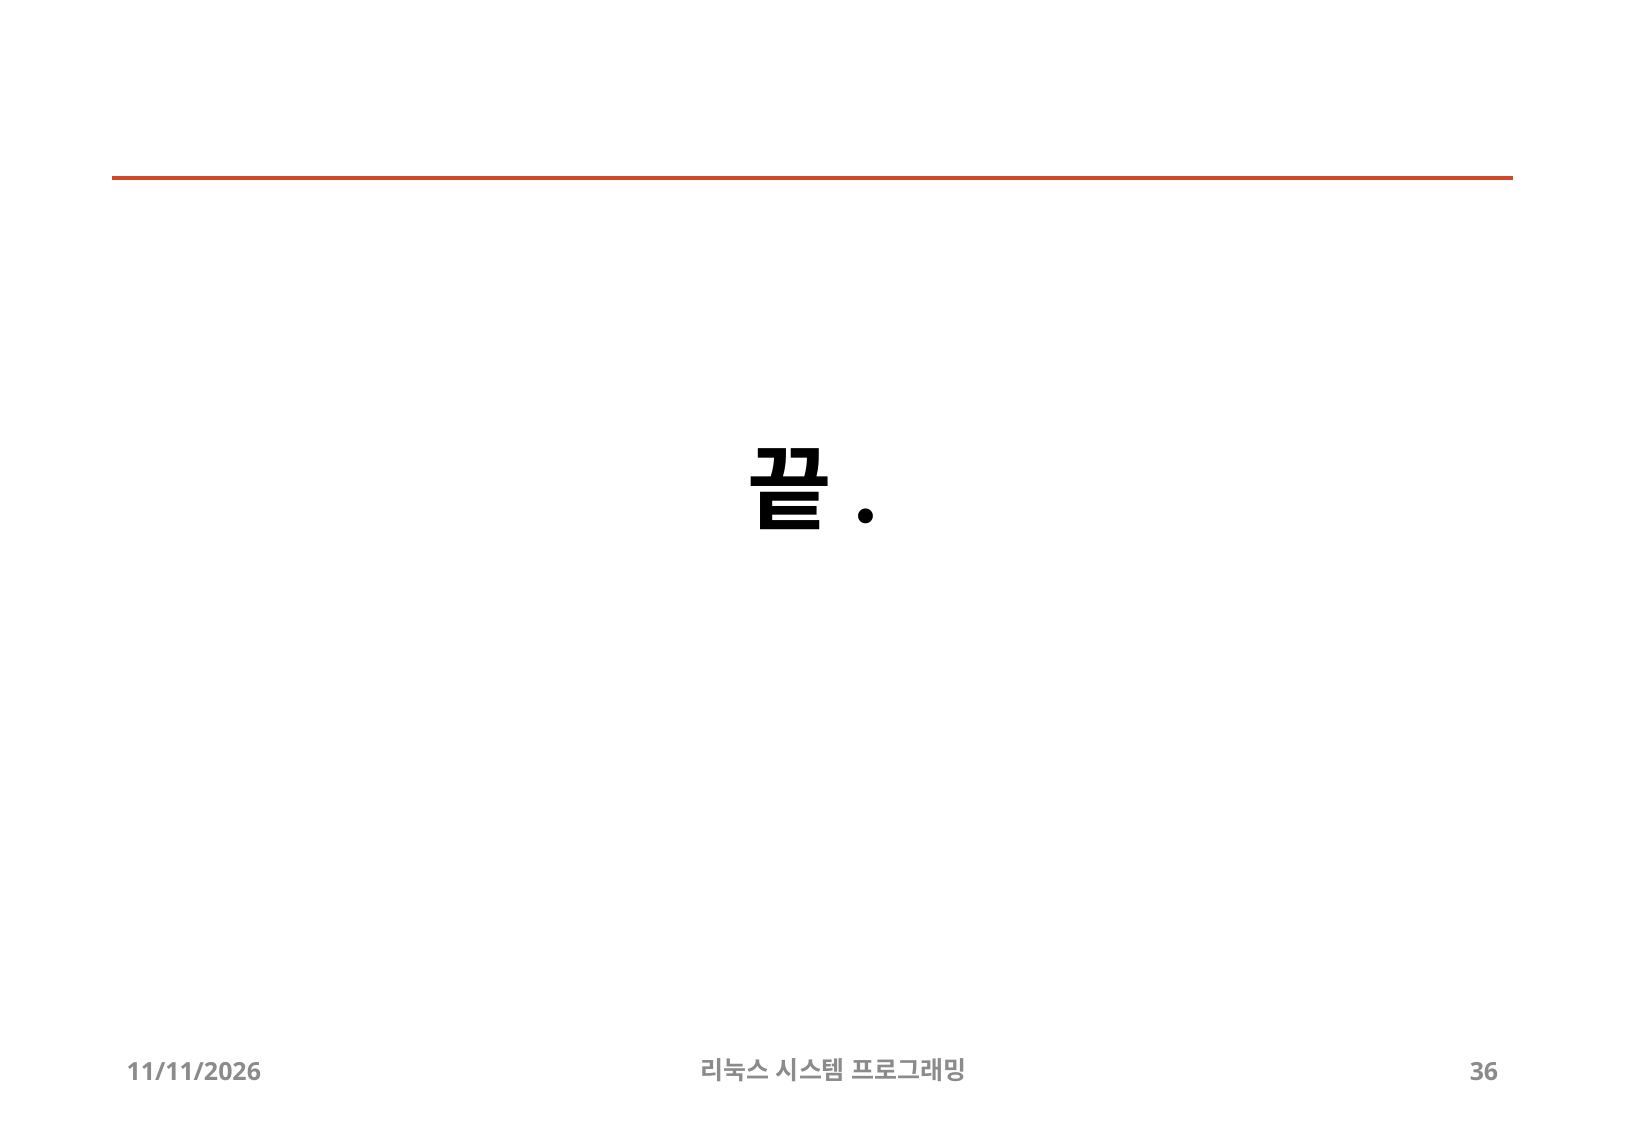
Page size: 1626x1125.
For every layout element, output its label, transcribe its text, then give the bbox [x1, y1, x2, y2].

title 끝. [111, 384, 1514, 602]
slide_number 36 [1433, 1042, 1514, 1103]
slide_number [111, 1042, 303, 1103]
footer 리눅스 시스템 프로그래밍 [667, 1042, 1000, 1103]
